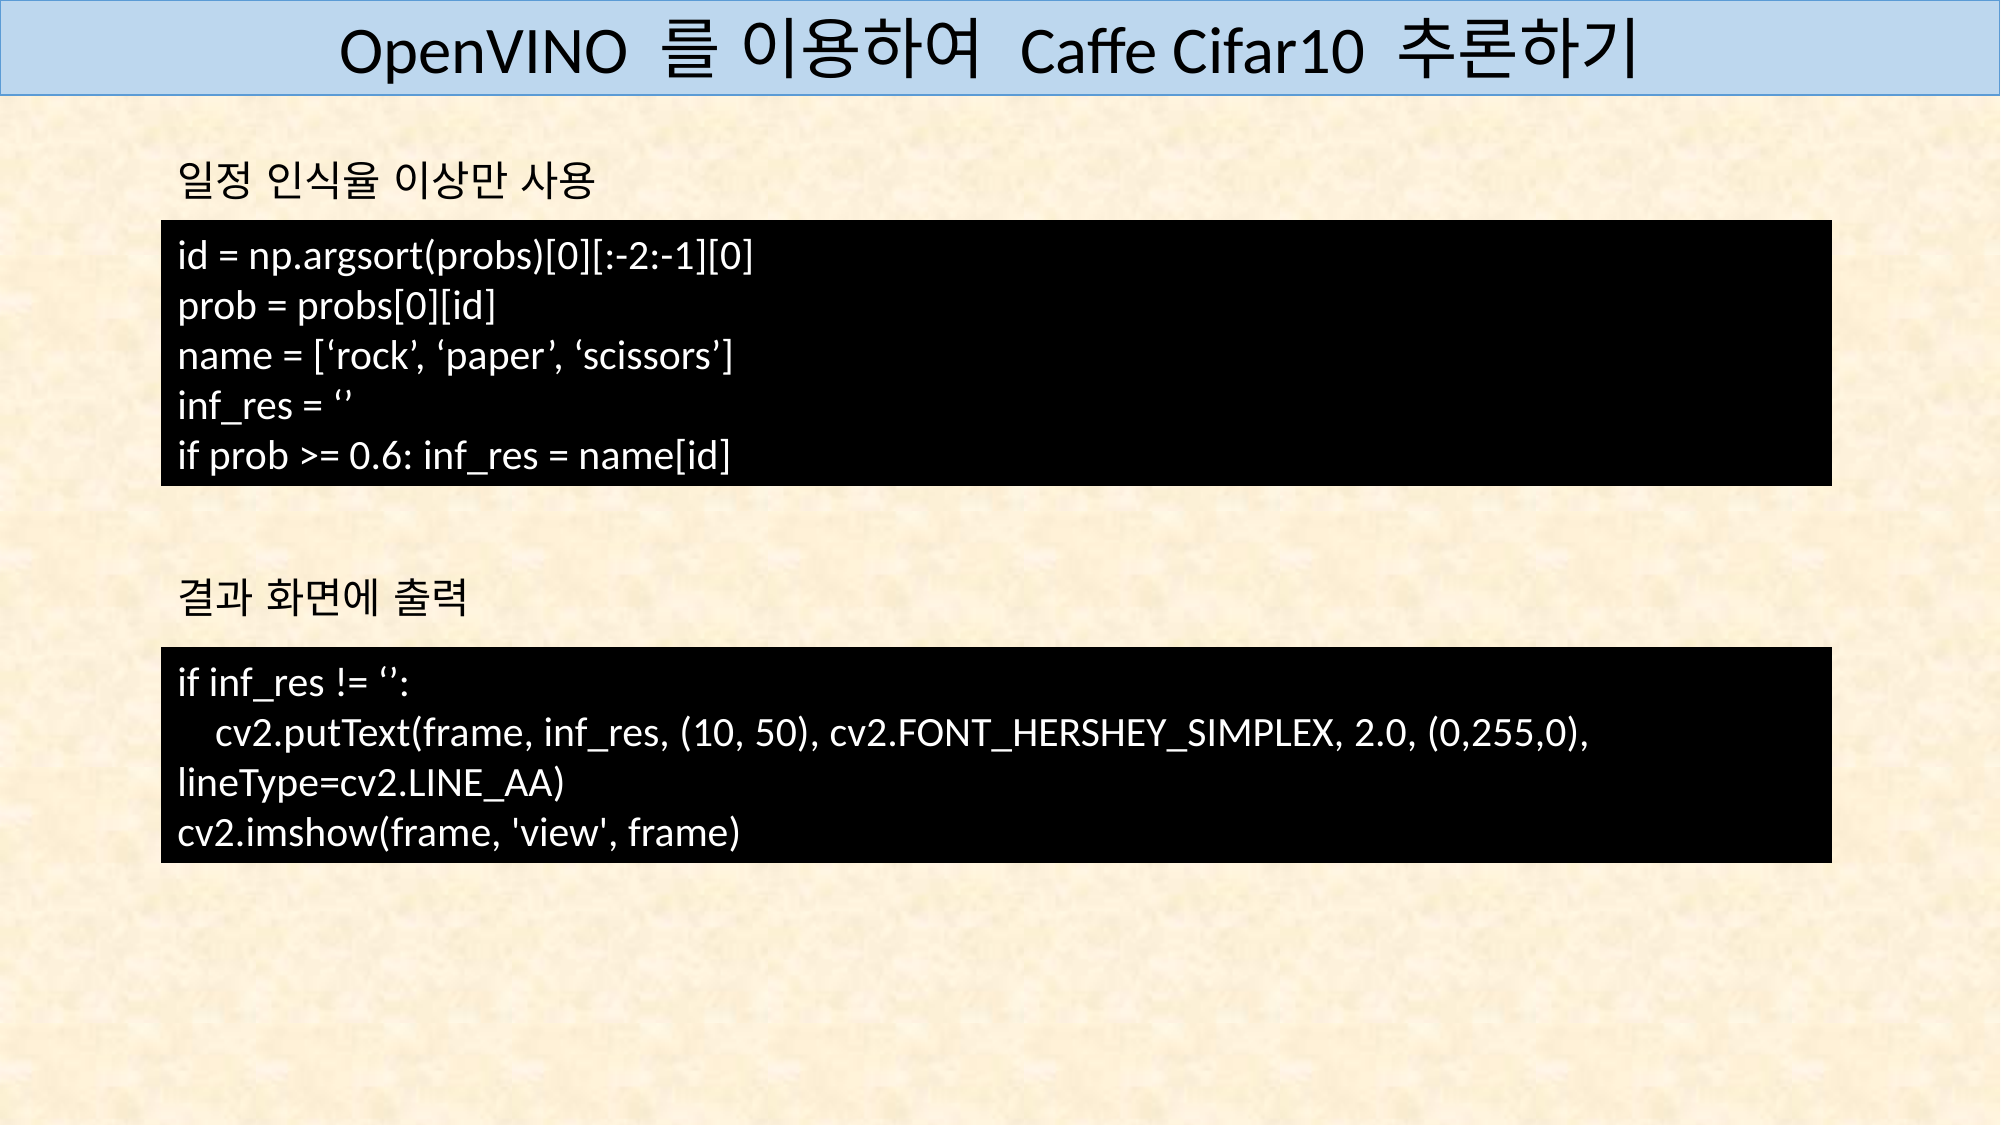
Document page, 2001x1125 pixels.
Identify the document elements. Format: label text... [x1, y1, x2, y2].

text_box 결과 화면에 출력 [162, 564, 1609, 630]
text_box 일정 인식율 이상만 사용 [162, 147, 1609, 212]
text_box OpenVINO 를 이용하여 Caffe Cifar10 추론하기 [0, 0, 2000, 96]
picture [0, 0, 2001, 1125]
text_box if inf_res != ‘’: cv2.putText(frame, inf_res, (10, 50), cv2.FONT_HERSHEY_SIMPLEX, 2.0, (0,255,0), lineType=cv2.LINE_AA) cv2.imshow(frame, 'view', frame) [161, 647, 1832, 863]
text_box id = np.argsort(probs)[0][:-2:-1][0] prob = probs[0][id] name = [‘rock’, ‘paper’, ‘scissors’] inf_res = ‘’ if prob >= 0.6: inf_res = name[id] [161, 220, 1832, 486]
